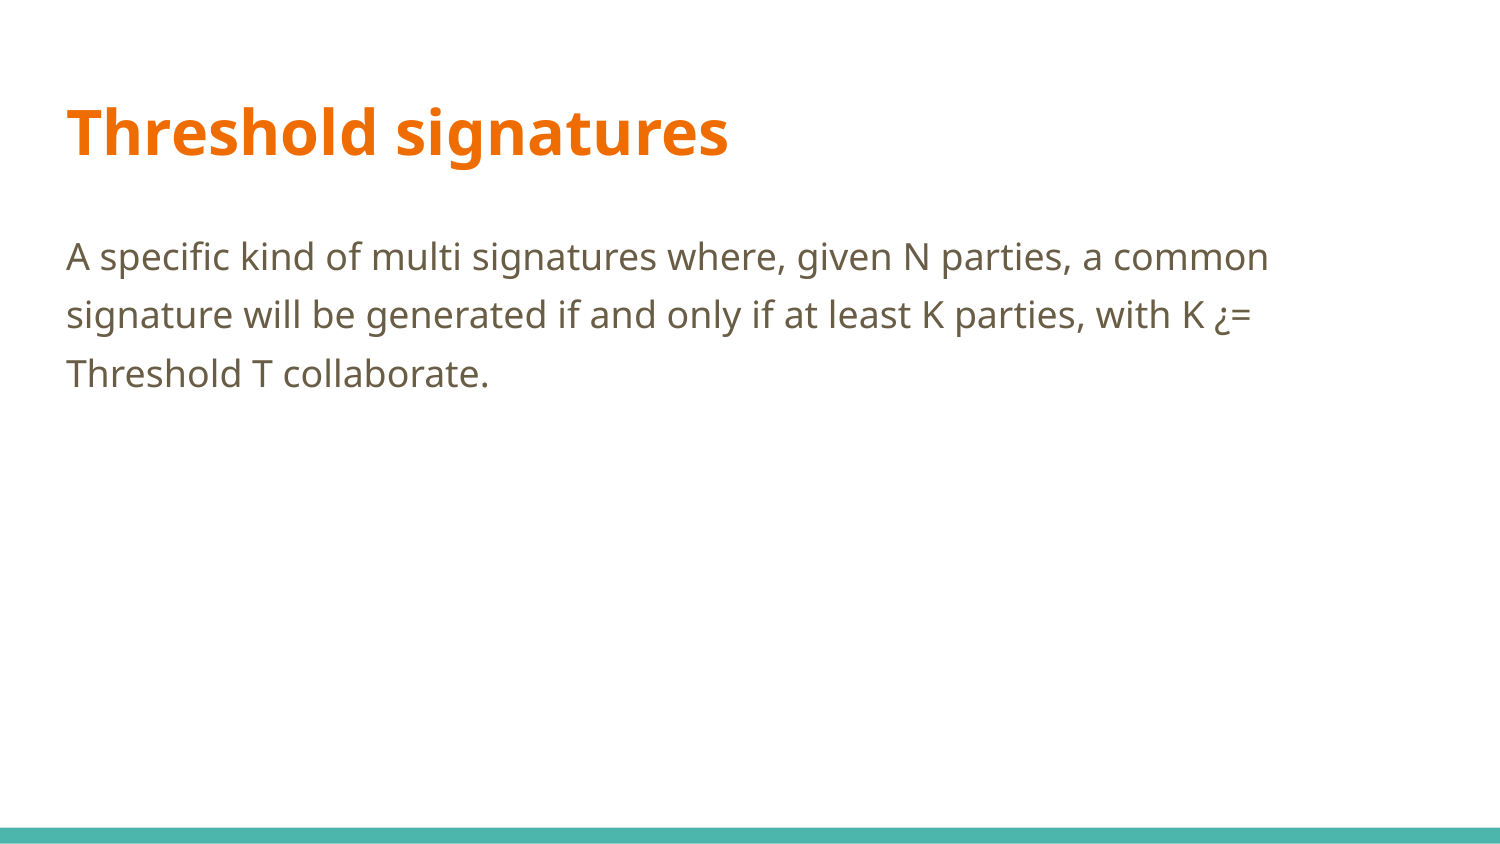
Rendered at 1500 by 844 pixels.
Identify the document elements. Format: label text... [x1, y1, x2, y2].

list A specific kind of multi signatures where, given N parties, a common signature will be generated if and only if at least K parties, with K ¿= Threshold T collaborate. [51, 207, 1449, 750]
title Threshold signatures [51, 72, 1449, 189]
